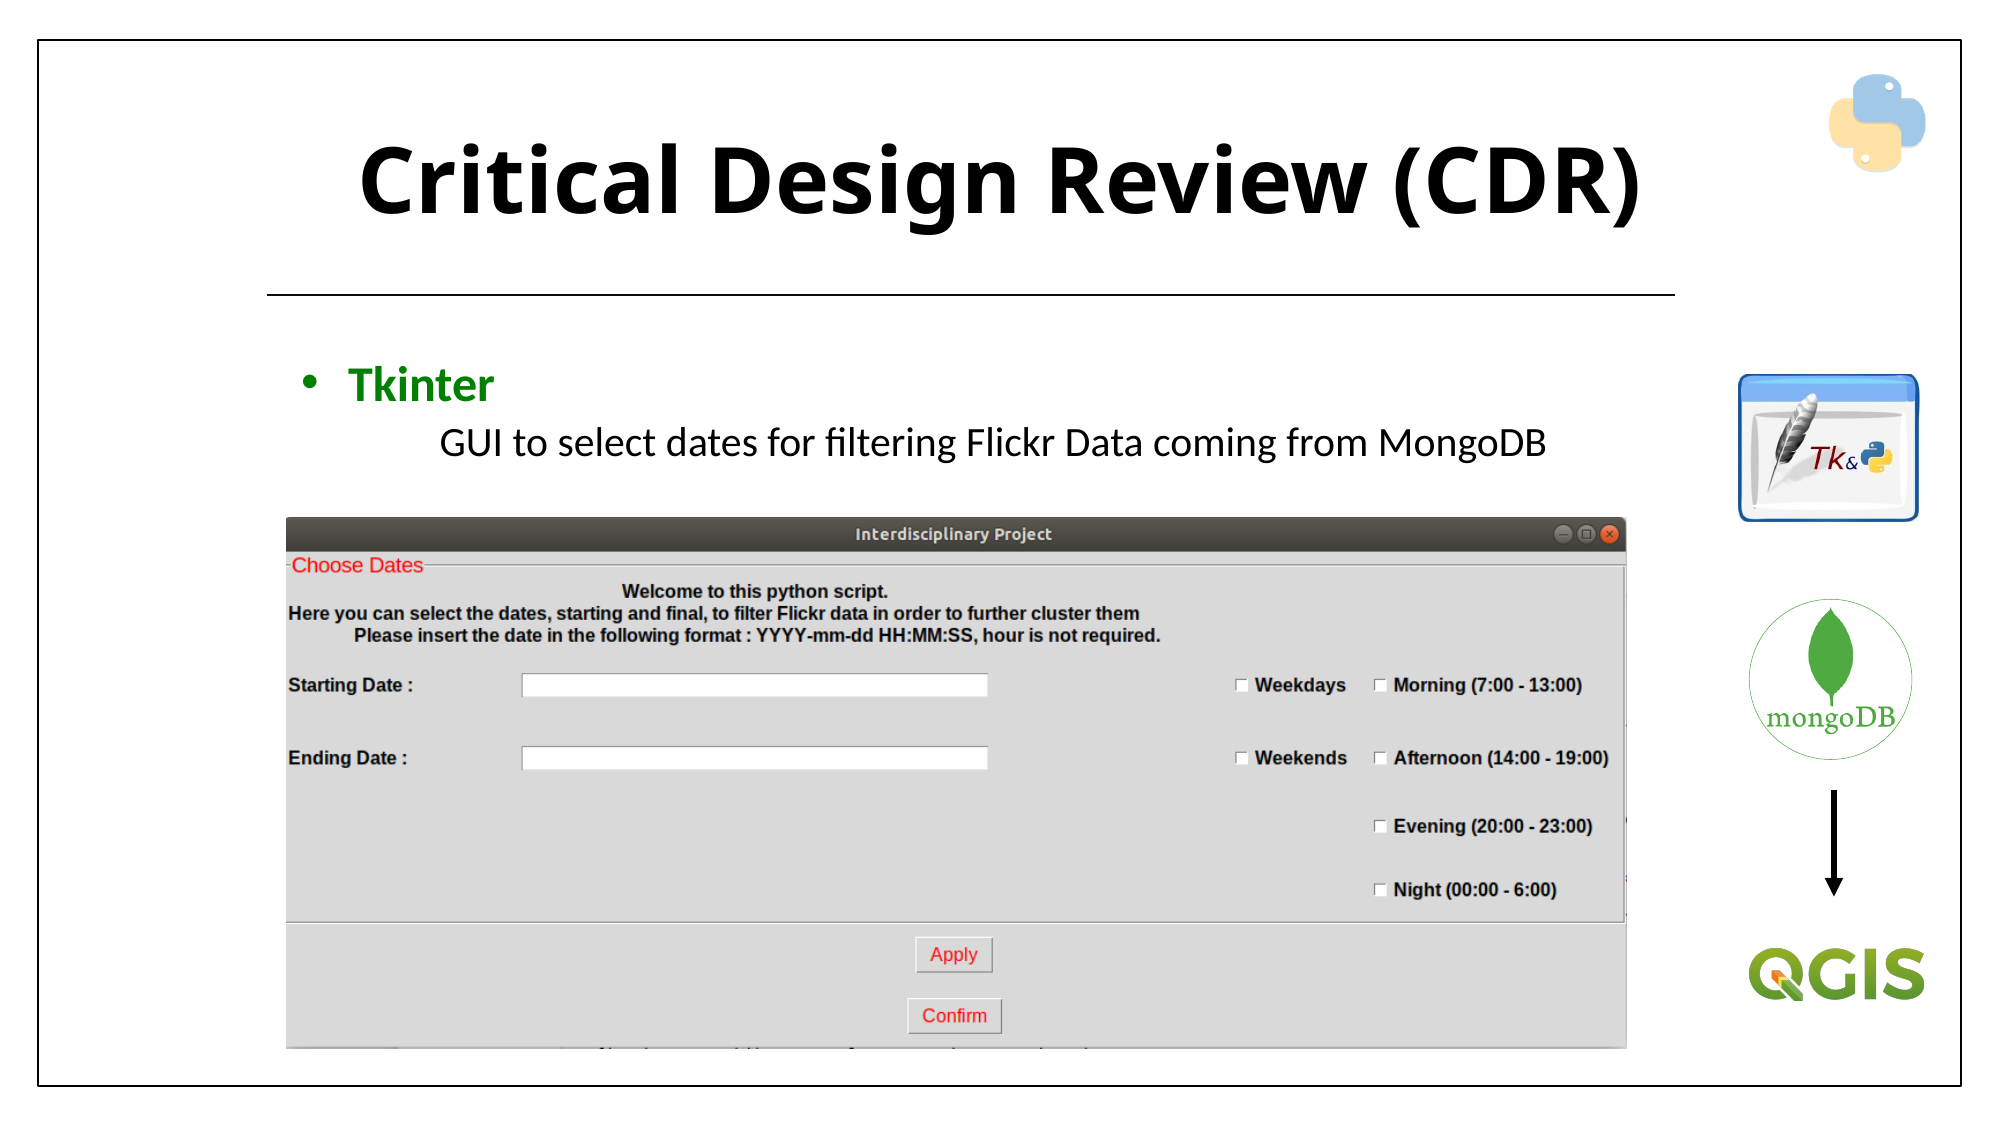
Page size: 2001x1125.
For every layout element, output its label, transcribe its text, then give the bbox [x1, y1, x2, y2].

picture [286, 517, 1627, 1049]
text_box Critical Design Review (CDR) [59, 72, 1941, 296]
picture [1813, 58, 1941, 186]
text_box GUI to select dates for filtering Flickr Data coming from MongoDB [424, 407, 1627, 472]
picture [1748, 948, 1924, 1001]
text_box Tkinter [286, 343, 1763, 419]
picture [1748, 598, 1913, 760]
picture [1737, 374, 1924, 527]
